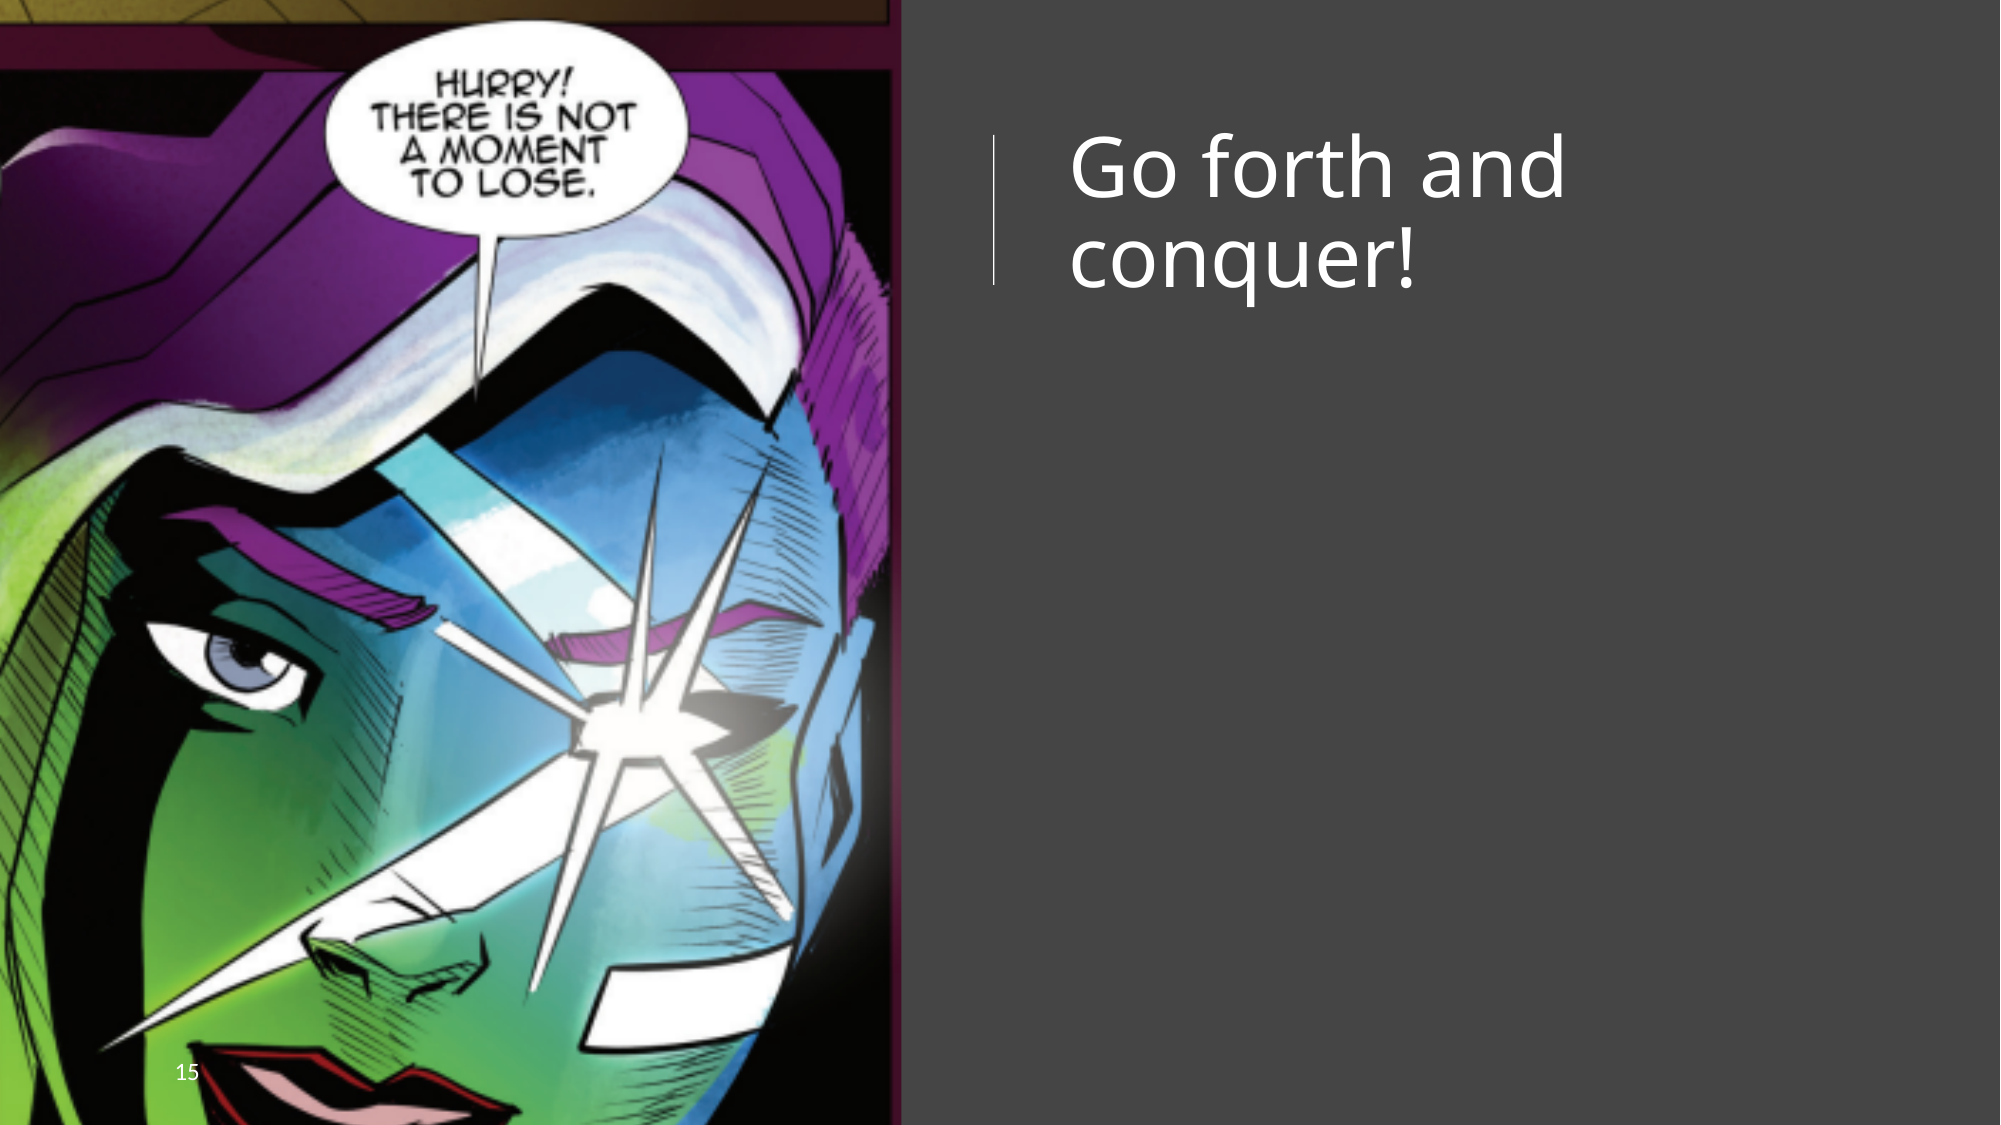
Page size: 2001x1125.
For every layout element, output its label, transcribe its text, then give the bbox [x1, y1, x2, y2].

title Go forth and conquer! [1053, 116, 1899, 314]
text_box [902, 0, 2000, 1125]
picture [0, 0, 902, 1125]
